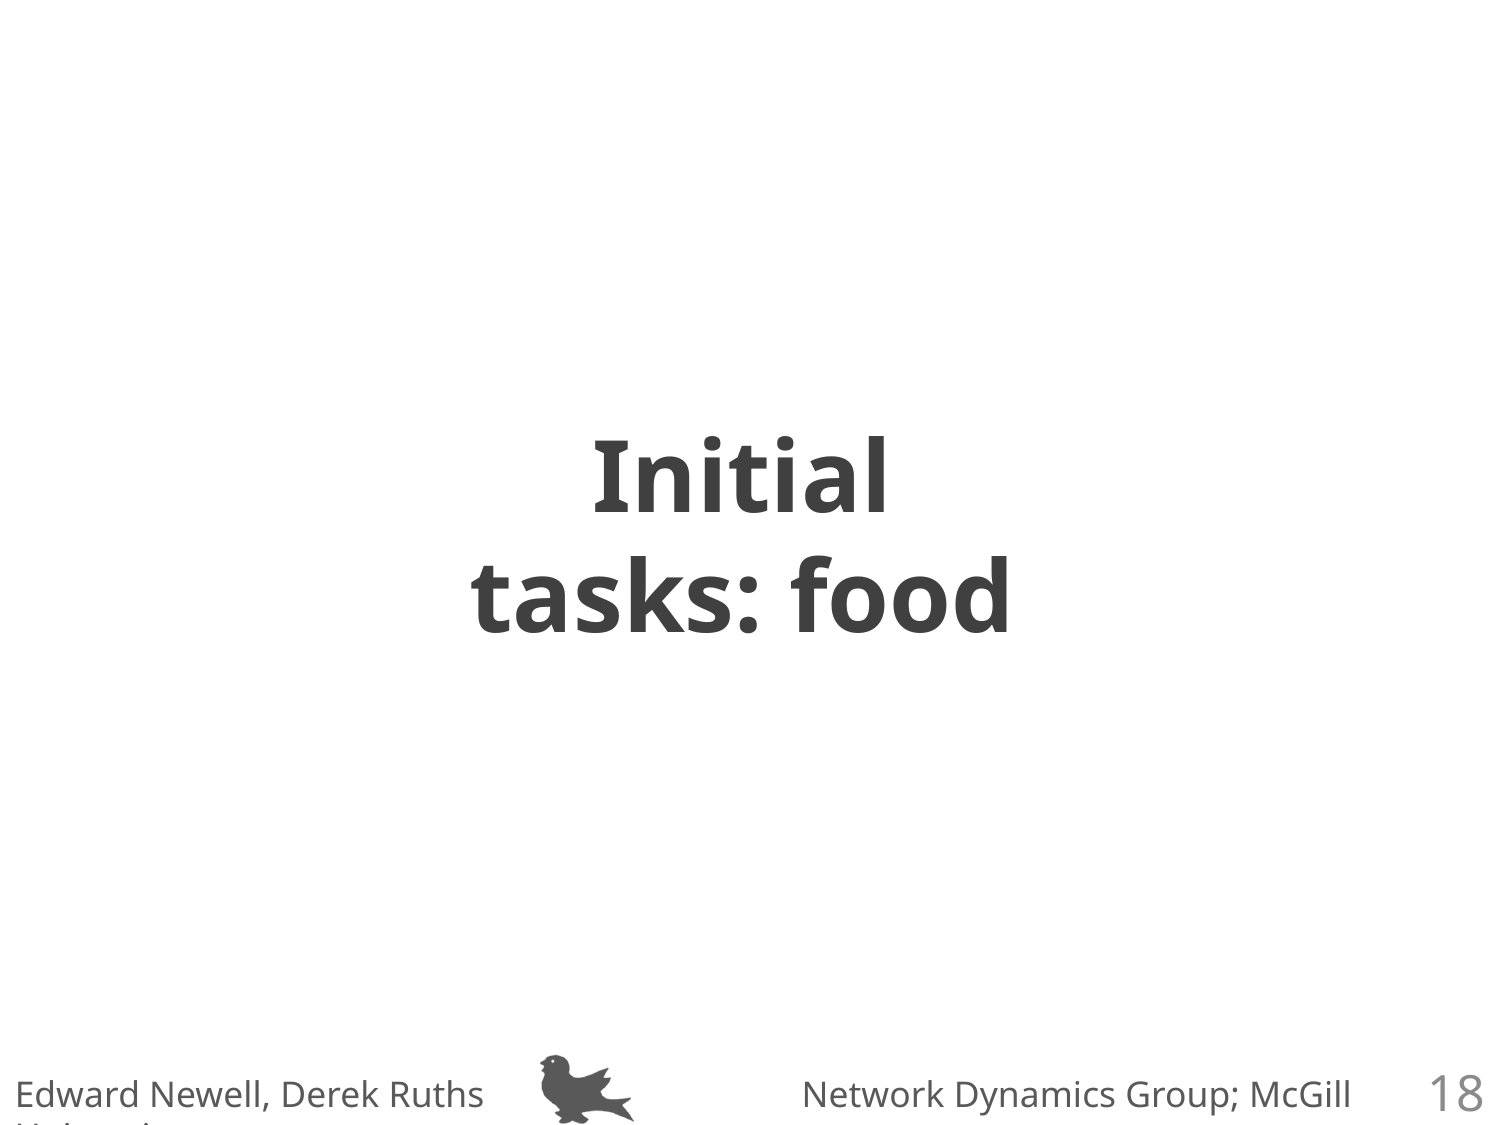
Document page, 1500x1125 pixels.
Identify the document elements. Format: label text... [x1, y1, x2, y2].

slide_number 17 [1383, 1065, 1500, 1125]
text_box [532, 1045, 643, 1125]
text_box Initial tasks: food [428, 405, 1057, 661]
